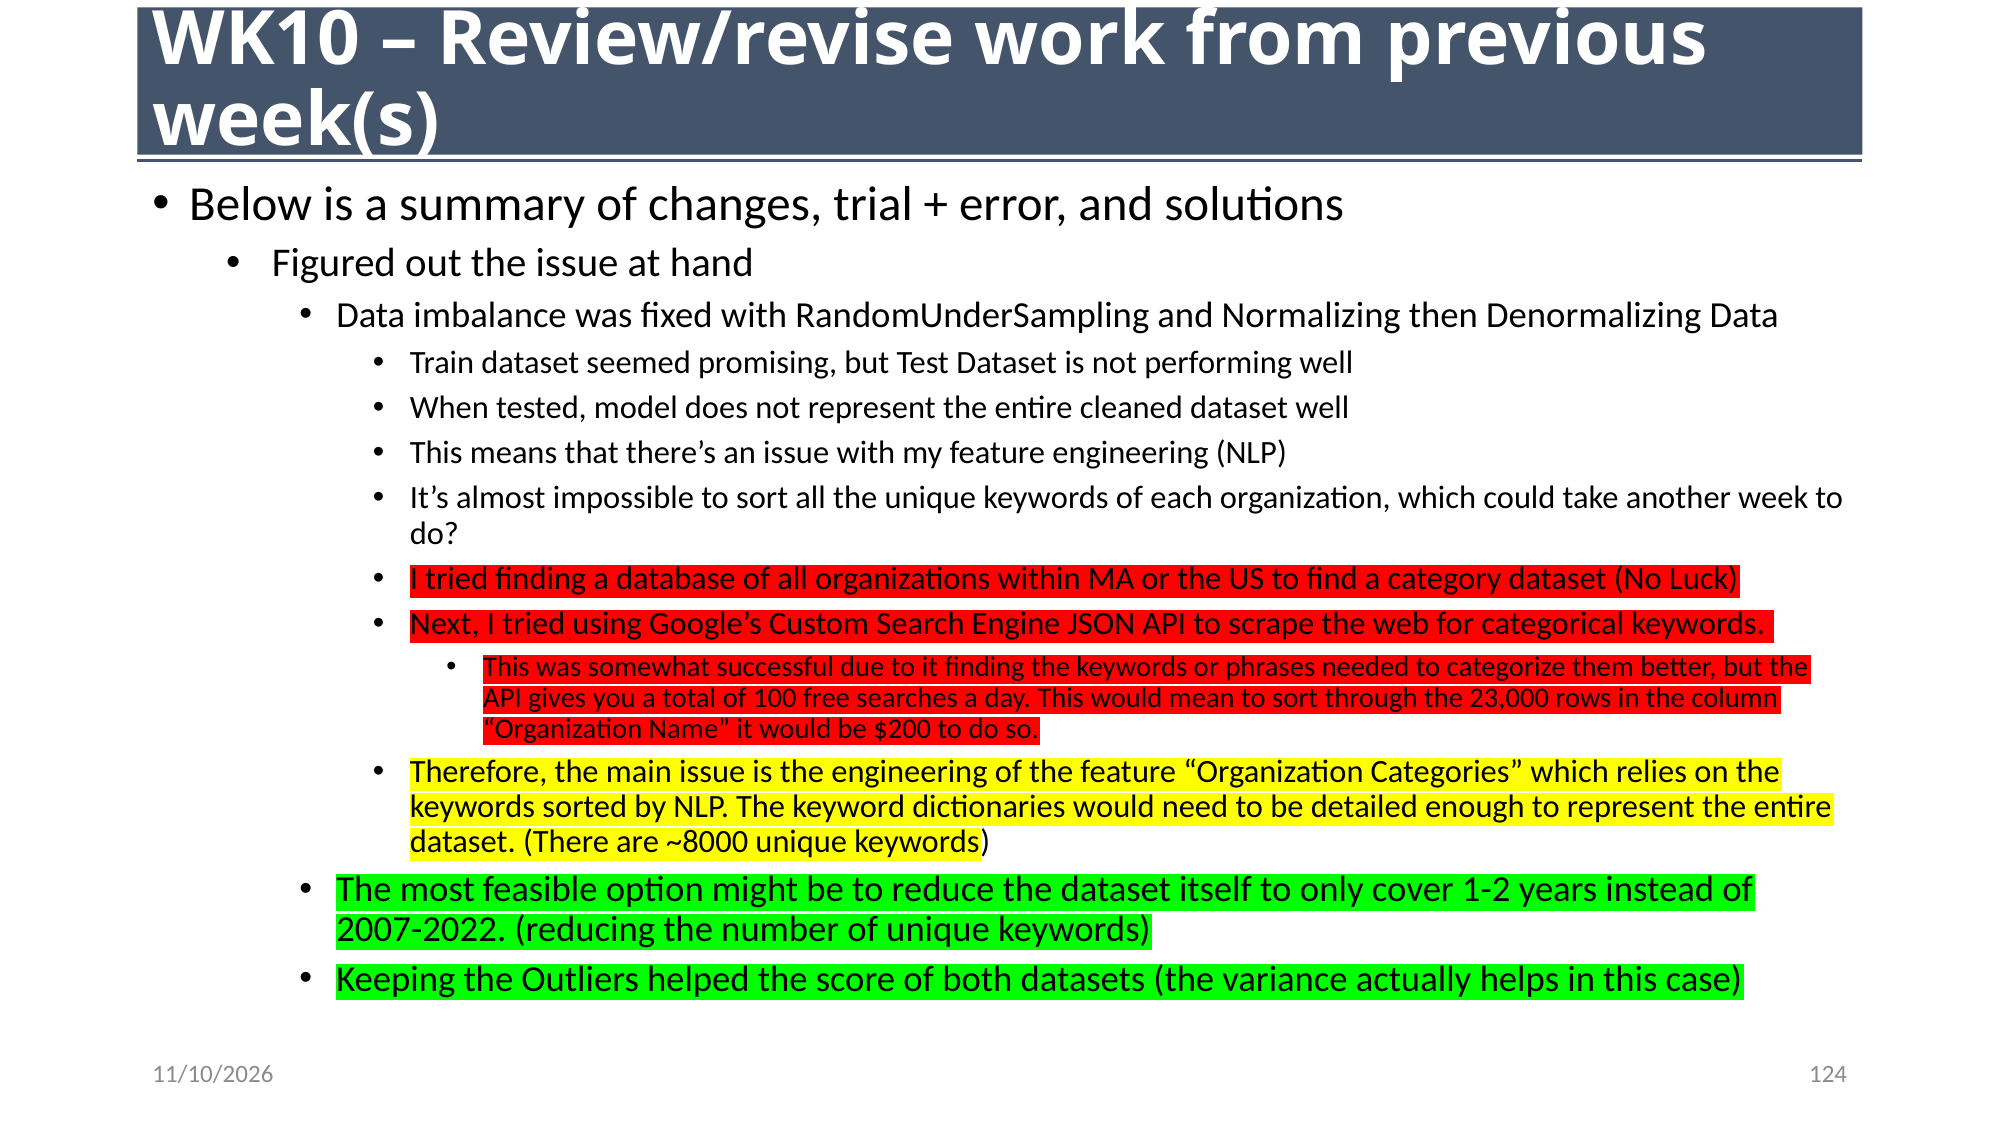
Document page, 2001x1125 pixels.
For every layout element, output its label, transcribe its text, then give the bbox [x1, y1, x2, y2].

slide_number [137, 1042, 588, 1103]
title WK10 – Review/revise work from previous week(s) [137, 7, 1863, 155]
slide_number 124 [1412, 1042, 1863, 1103]
list Below is a summary of changes, trial + error, and solutions Figured out the issue at hand Data imbalance was fixed with RandomUnderSampling and Normalizing then Denormalizing Data Train dataset seemed promising, but Test Dataset is not performing well When tested, model does not represent the entire cleaned dataset well This means that there’s an issue with my feature engineering (NLP) It’s almost impossible to sort all the unique keywords of each organization, which could take another week to do? I tried finding a database of all organizations within MA or the US to find a category dataset (No Luck) Next, I tried using Google’s Custom Search Engine JSON API to scrape the web for categorical keywords. This was somewhat successful due to it finding the keywords or phrases needed to categorize them better, but the API gives you a total of 100 free searches a day. This would mean to sort through the 23,000 rows in the column “Organization Name” it would be $200 to do so. Therefore, the main issue is the engineering of the feature “Organization Categories” which relies on the keywords sorted by NLP. The keyword dictionaries would need to be detailed enough to represent the entire dataset. (There are ~8000 unique keywords) The most feasible option might be to reduce the dataset itself to only cover 1-2 years instead of 2007-2022. (reducing the number of unique keywords) Keeping the Outliers helped the score of both datasets (the variance actually helps in this case) [137, 170, 1863, 1014]
